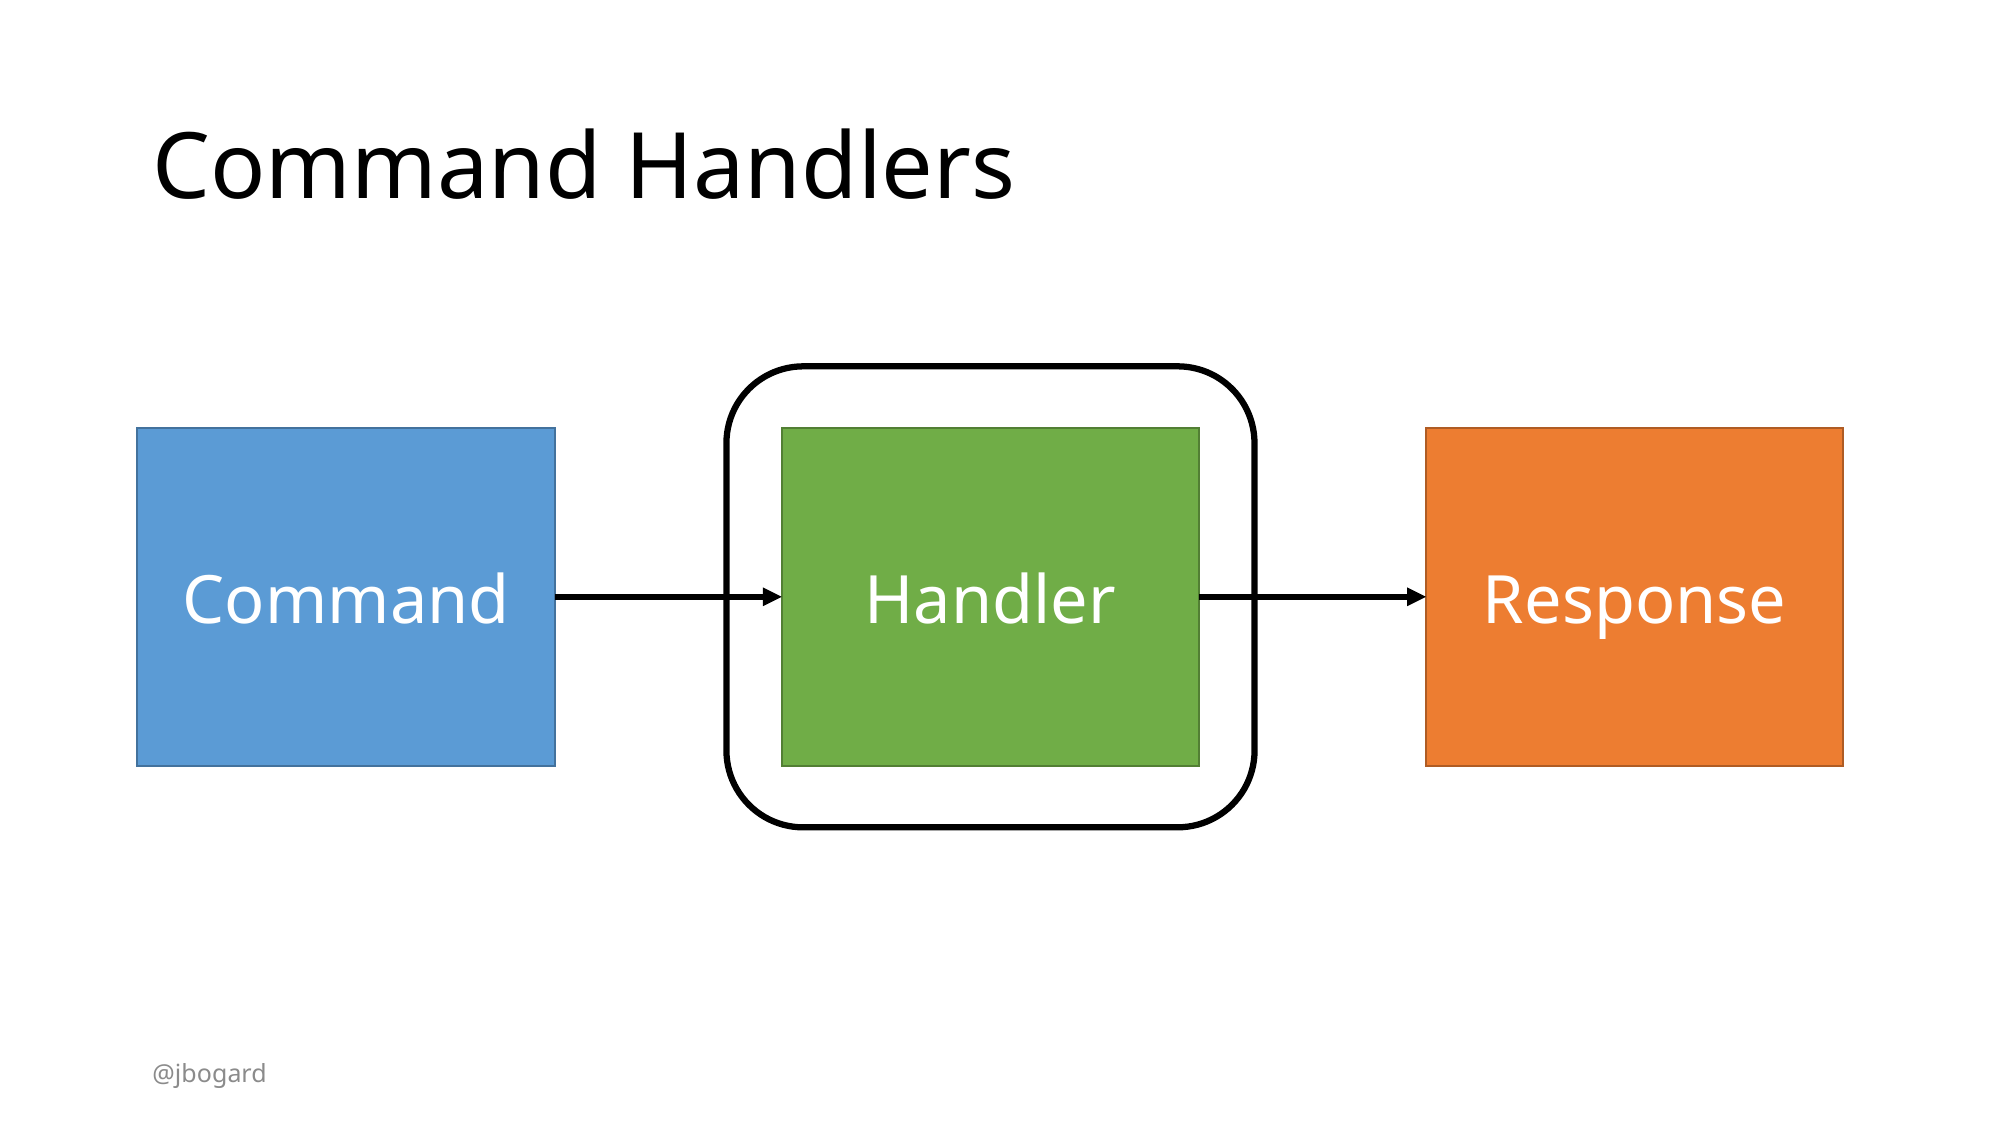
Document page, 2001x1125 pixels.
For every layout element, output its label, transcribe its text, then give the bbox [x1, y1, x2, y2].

slide_number @jbogard [137, 1042, 588, 1103]
title Command Handlers [137, 59, 1863, 278]
text_box Command [136, 427, 556, 767]
text_box Response [1425, 427, 1844, 767]
text_box [725, 365, 1256, 829]
